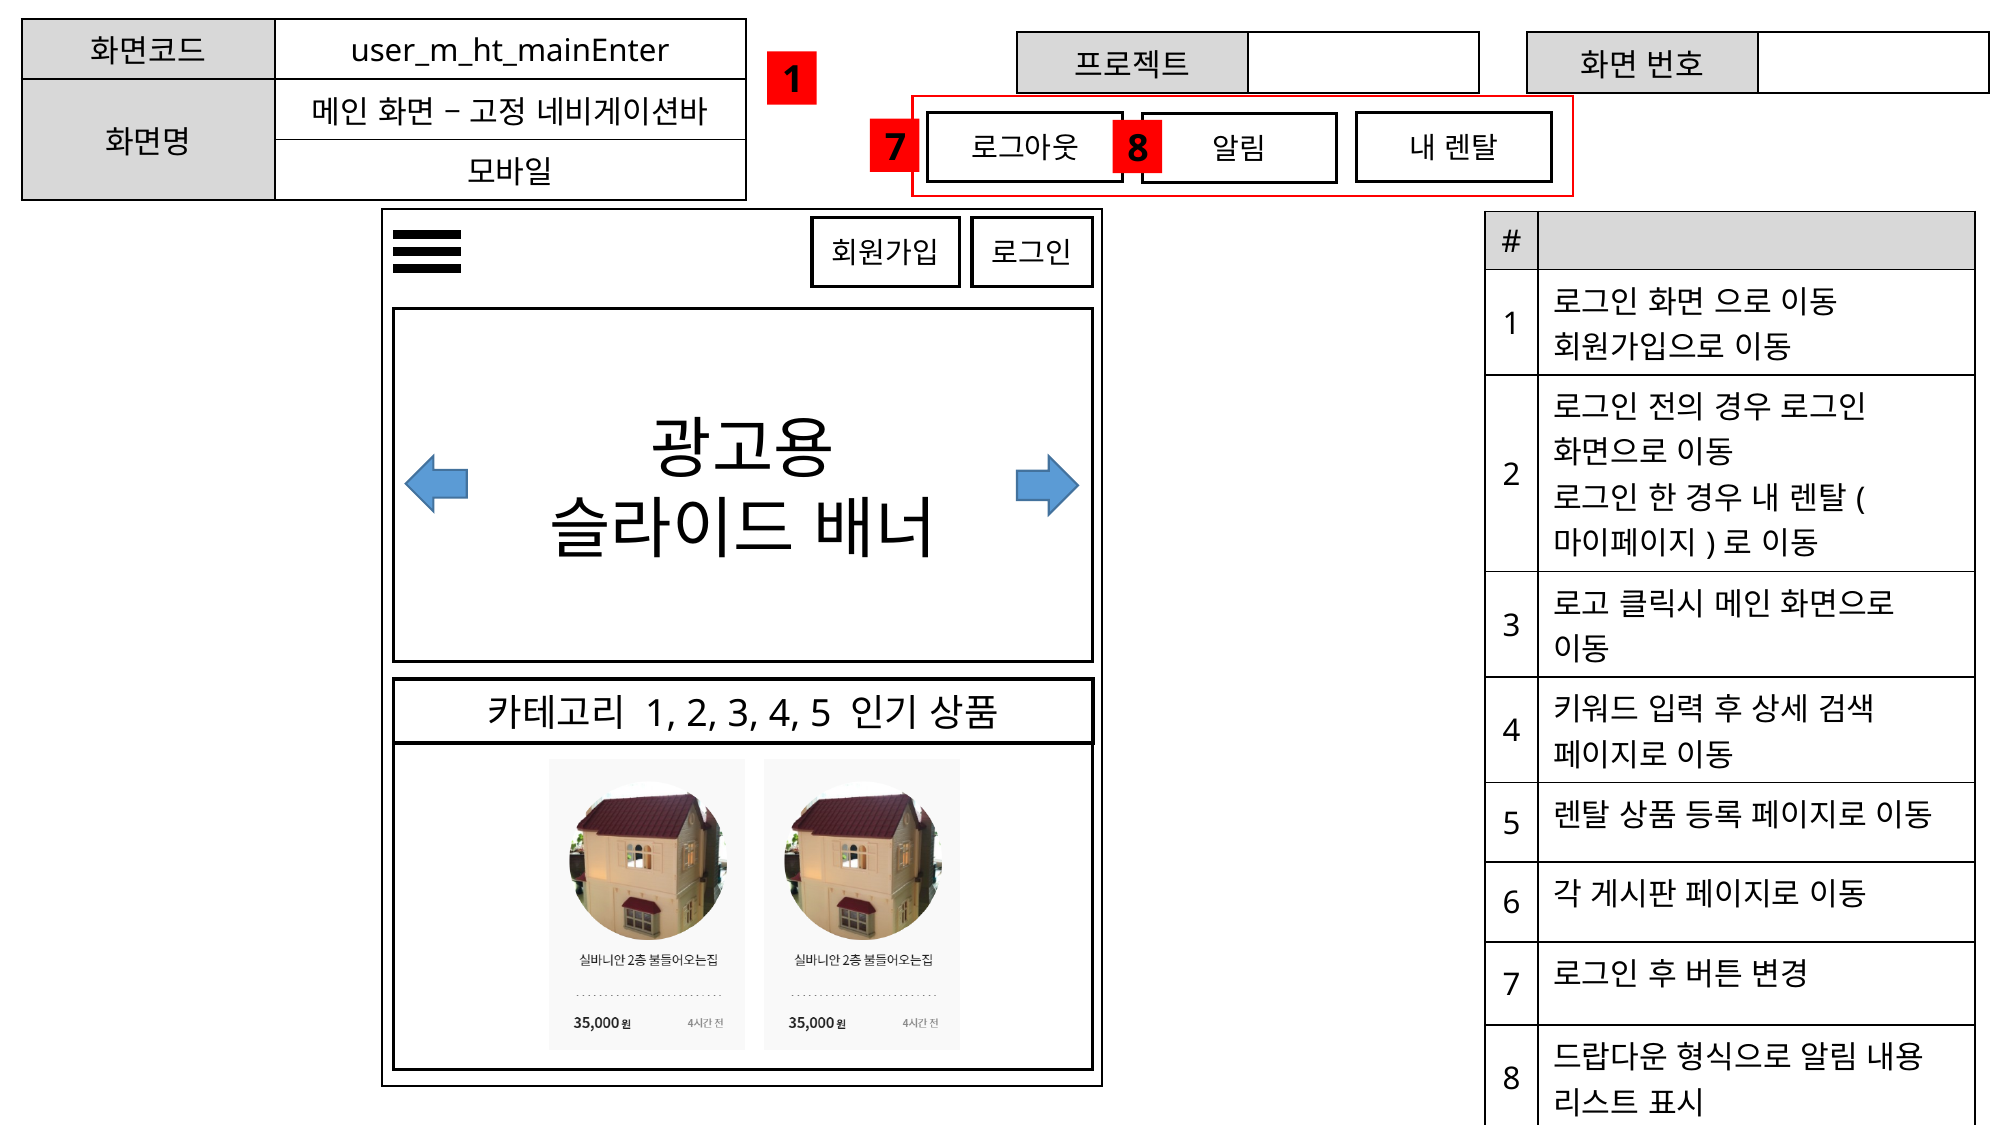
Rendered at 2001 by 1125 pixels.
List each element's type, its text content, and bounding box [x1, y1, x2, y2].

table_cell 메인 화면 – 고정 네비게이션바 [276, 80, 745, 139]
table_cell 드랍다운 형식으로 알림 내용 리스트 표시 [1539, 1026, 1974, 1125]
table_header [1539, 212, 1974, 269]
table_cell 8 [1486, 1026, 1537, 1125]
text_box [911, 95, 1574, 197]
table_cell 7 [1486, 943, 1537, 1024]
table_cell 키워드 입력 후 상세 검색 페이지로 이동 [1539, 678, 1974, 782]
picture [764, 759, 960, 1050]
table_cell 로그인 화면 으로 이동 회원가입으로 이동 [1539, 270, 1974, 374]
picture [549, 759, 745, 1050]
text_box [404, 453, 468, 514]
text_box [392, 742, 1094, 1070]
text_box 회원가입 [811, 216, 961, 288]
table_header [1249, 33, 1478, 92]
text_box 광고용 슬라이드 배너 [392, 308, 1094, 663]
table_header user_m_ht_mainEnter [276, 20, 745, 78]
table_cell 화면명 [23, 80, 274, 199]
table_cell 로그인 후 버튼 변경 [1539, 943, 1974, 1024]
table_cell 4 [1486, 678, 1537, 782]
table_cell 2 [1486, 376, 1537, 571]
table_cell 렌탈 상품 등록 페이지로 이동 [1539, 783, 1974, 861]
table_cell 모바일 [276, 140, 745, 199]
text_box [382, 208, 1102, 1087]
table_cell 로고 클릭시 메인 화면으로 이동 [1539, 572, 1974, 676]
table_cell 로그인 전의 경우 로그인 화면으로 이동 로그인 한 경우 내 렌탈(마이페이지)로 이동 [1539, 376, 1974, 571]
table_header [1759, 33, 1988, 92]
text_box 7 [869, 118, 920, 172]
table_cell 1 [1486, 270, 1537, 374]
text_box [393, 234, 461, 269]
table_header # [1486, 212, 1537, 269]
text_box [1015, 453, 1080, 518]
table_cell 각 게시판 페이지로 이동 [1539, 863, 1974, 941]
text_box 로그인 [971, 216, 1094, 288]
table_header 화면코드 [23, 20, 274, 78]
table_cell 5 [1486, 783, 1537, 861]
text_box 1 [767, 51, 817, 105]
table_cell 3 [1486, 572, 1537, 676]
text_box 카테고리 1, 2, 3, 4, 5 인기 상품 [392, 678, 1094, 742]
table_header 프로젝트 [1018, 33, 1247, 92]
table_header 화면 번호 [1528, 33, 1757, 92]
text_box 8 [1112, 119, 1163, 174]
table_cell 6 [1486, 863, 1537, 941]
